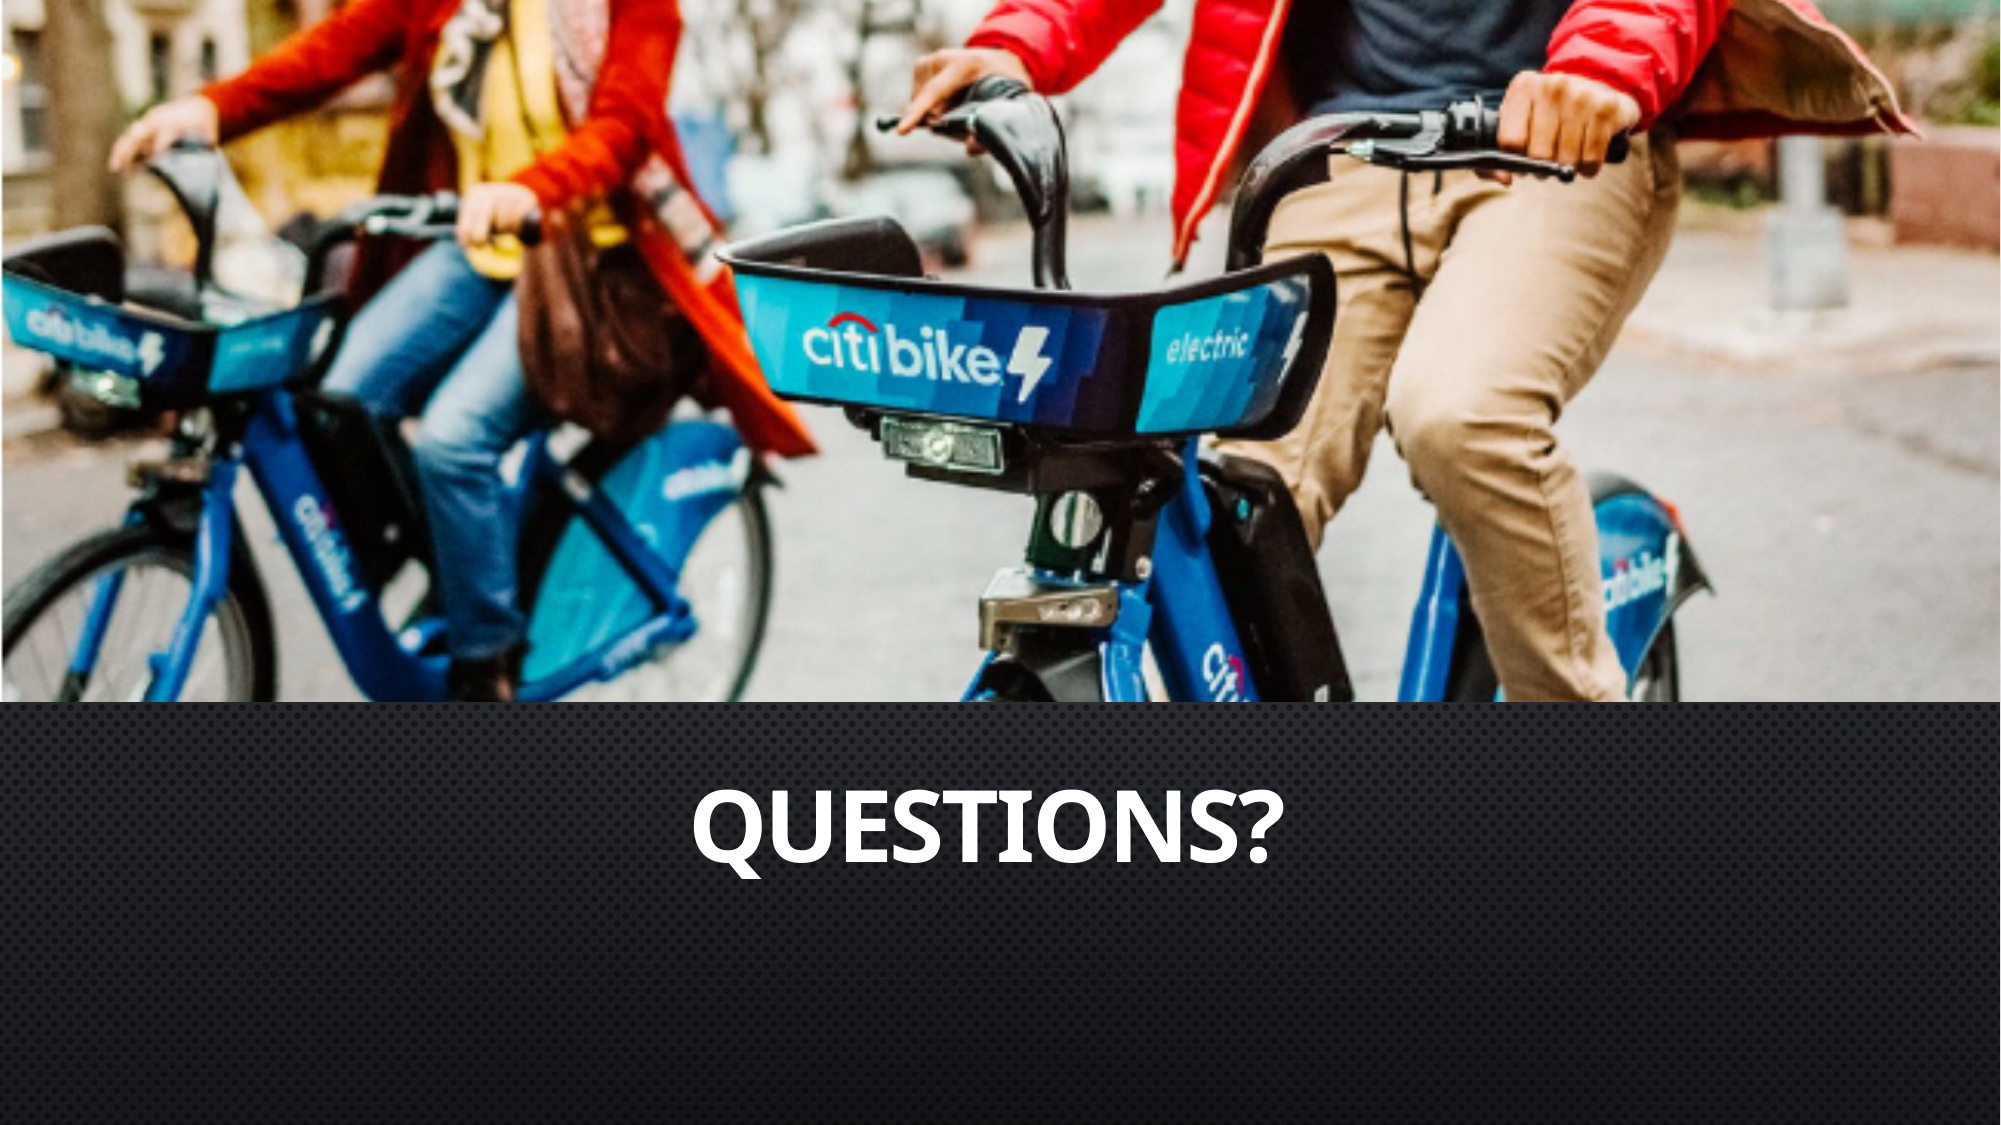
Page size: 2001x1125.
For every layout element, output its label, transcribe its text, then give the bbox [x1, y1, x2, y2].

picture [0, 0, 2000, 702]
text_box QUESTIONS? [287, 715, 1711, 891]
